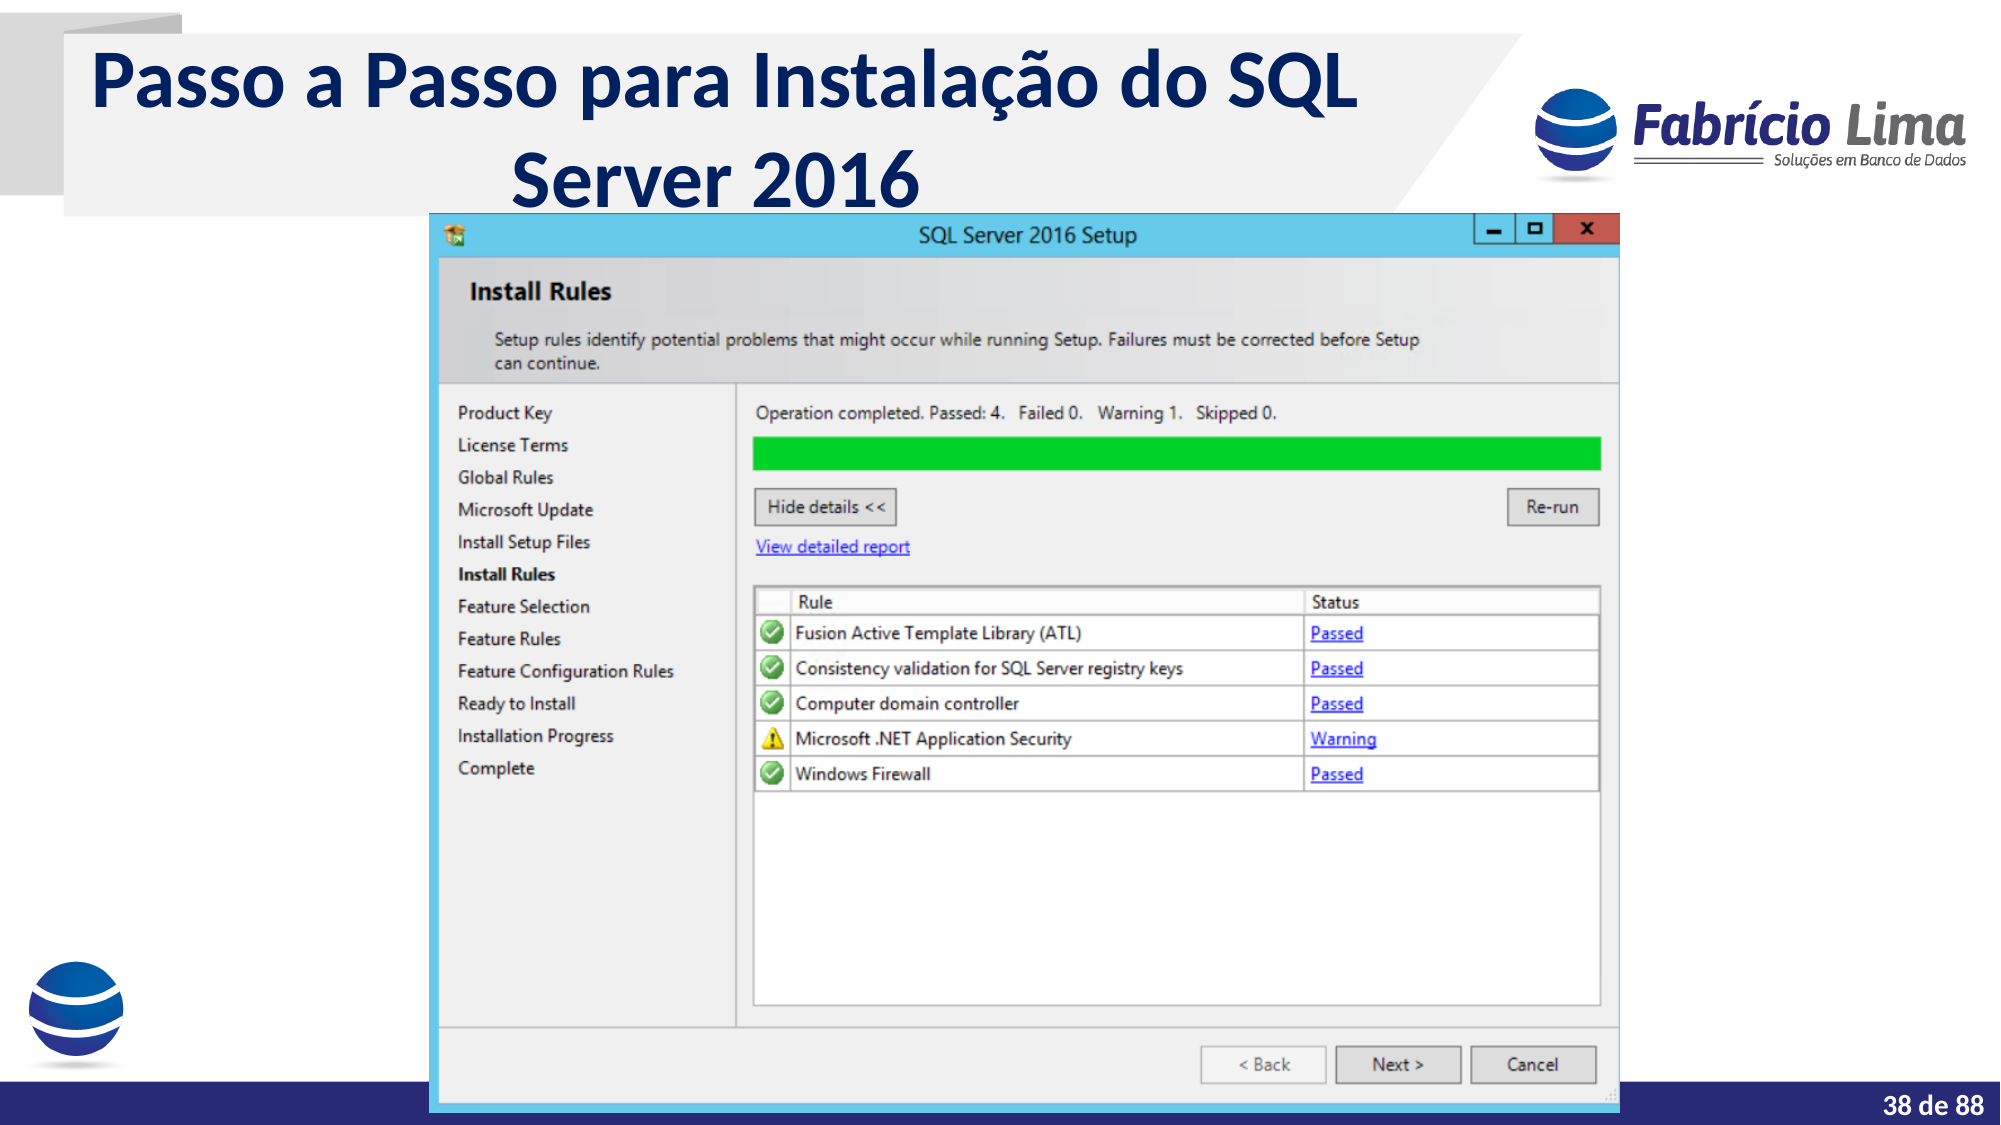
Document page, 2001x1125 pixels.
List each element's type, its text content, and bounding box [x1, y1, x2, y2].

picture [429, 42, 1997, 1113]
slide_number 38 de 88 [1718, 1083, 2000, 1125]
picture [14, 951, 137, 1082]
text_box Passo a Passo para Instalação do SQL Server 2016 [62, 33, 1390, 214]
